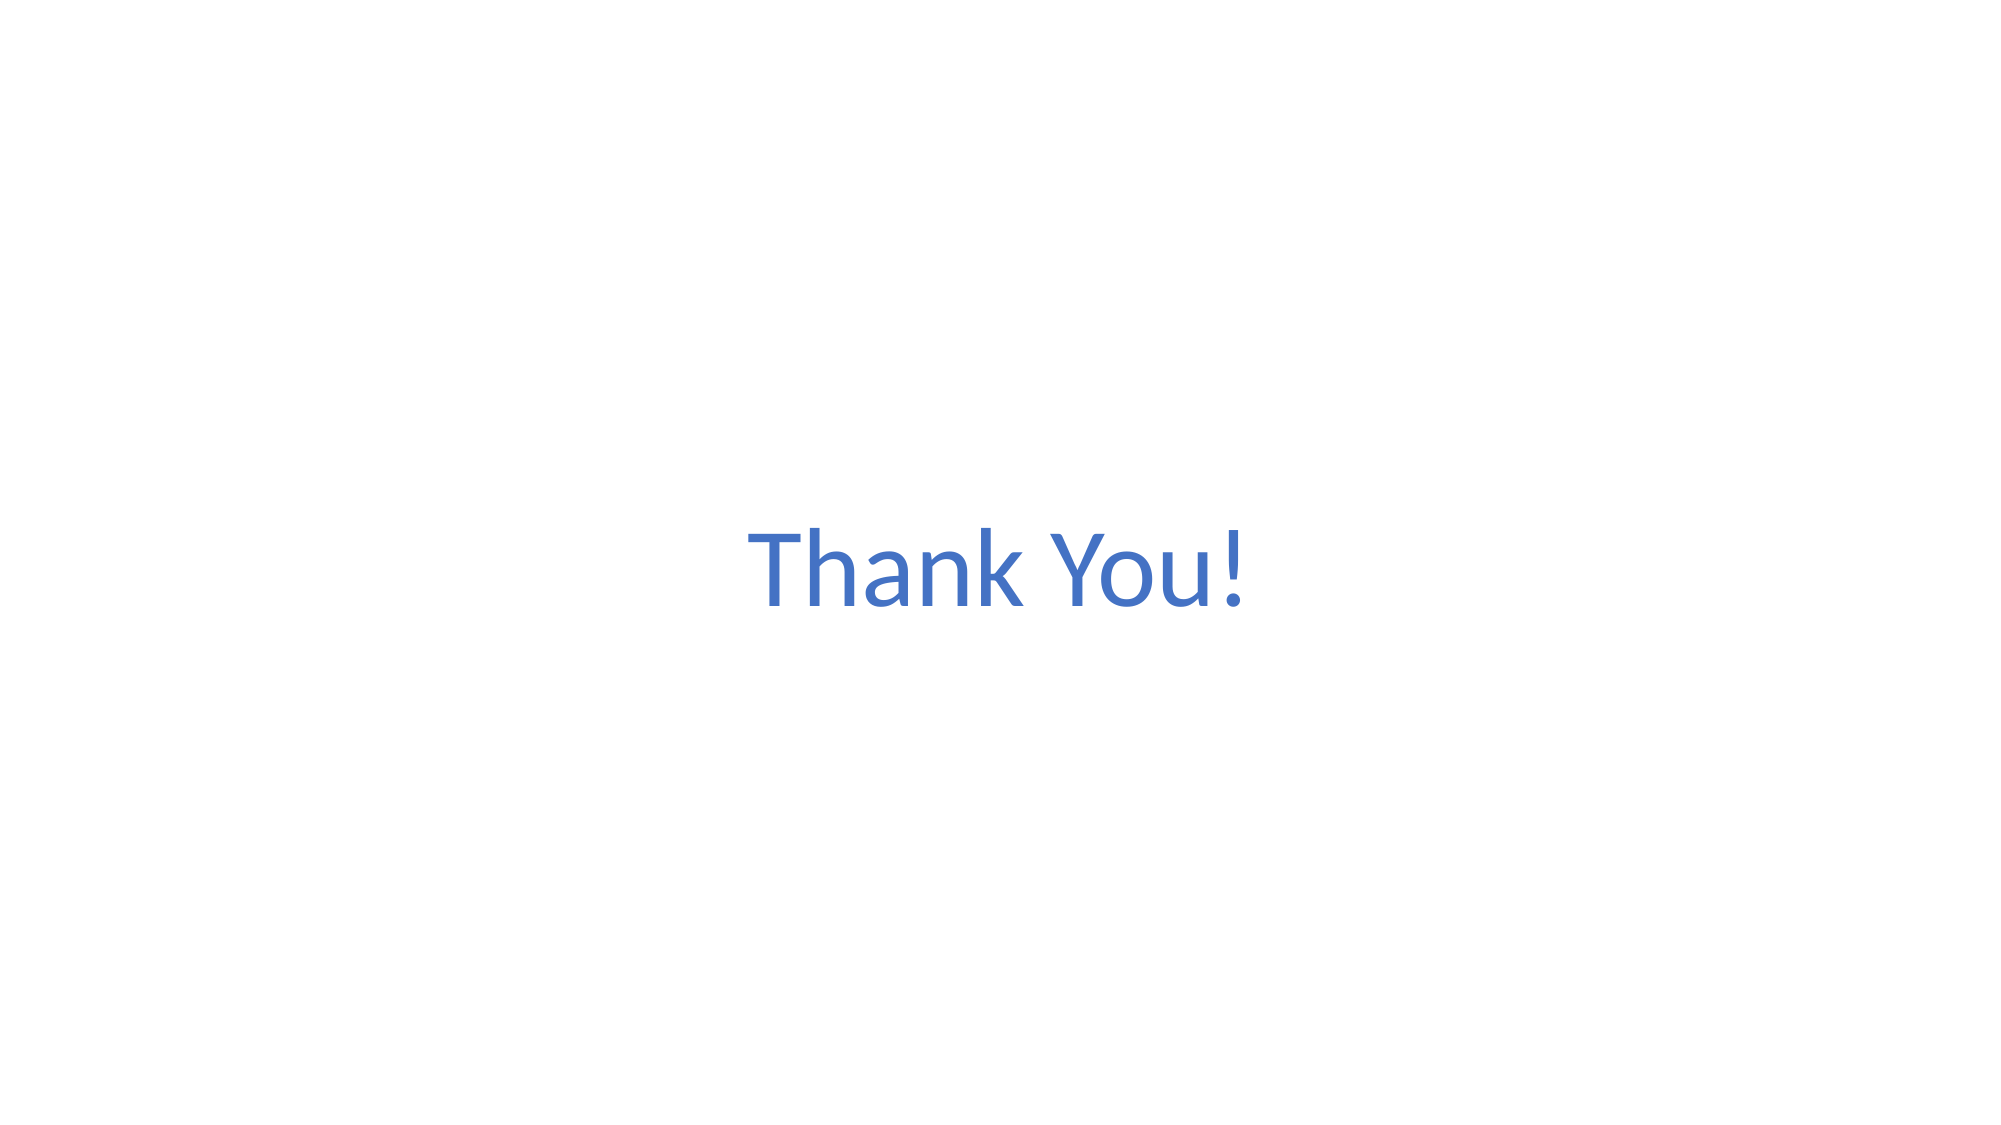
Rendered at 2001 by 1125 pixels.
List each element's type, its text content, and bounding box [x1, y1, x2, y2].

text_box Thank You! [732, 486, 1268, 637]
